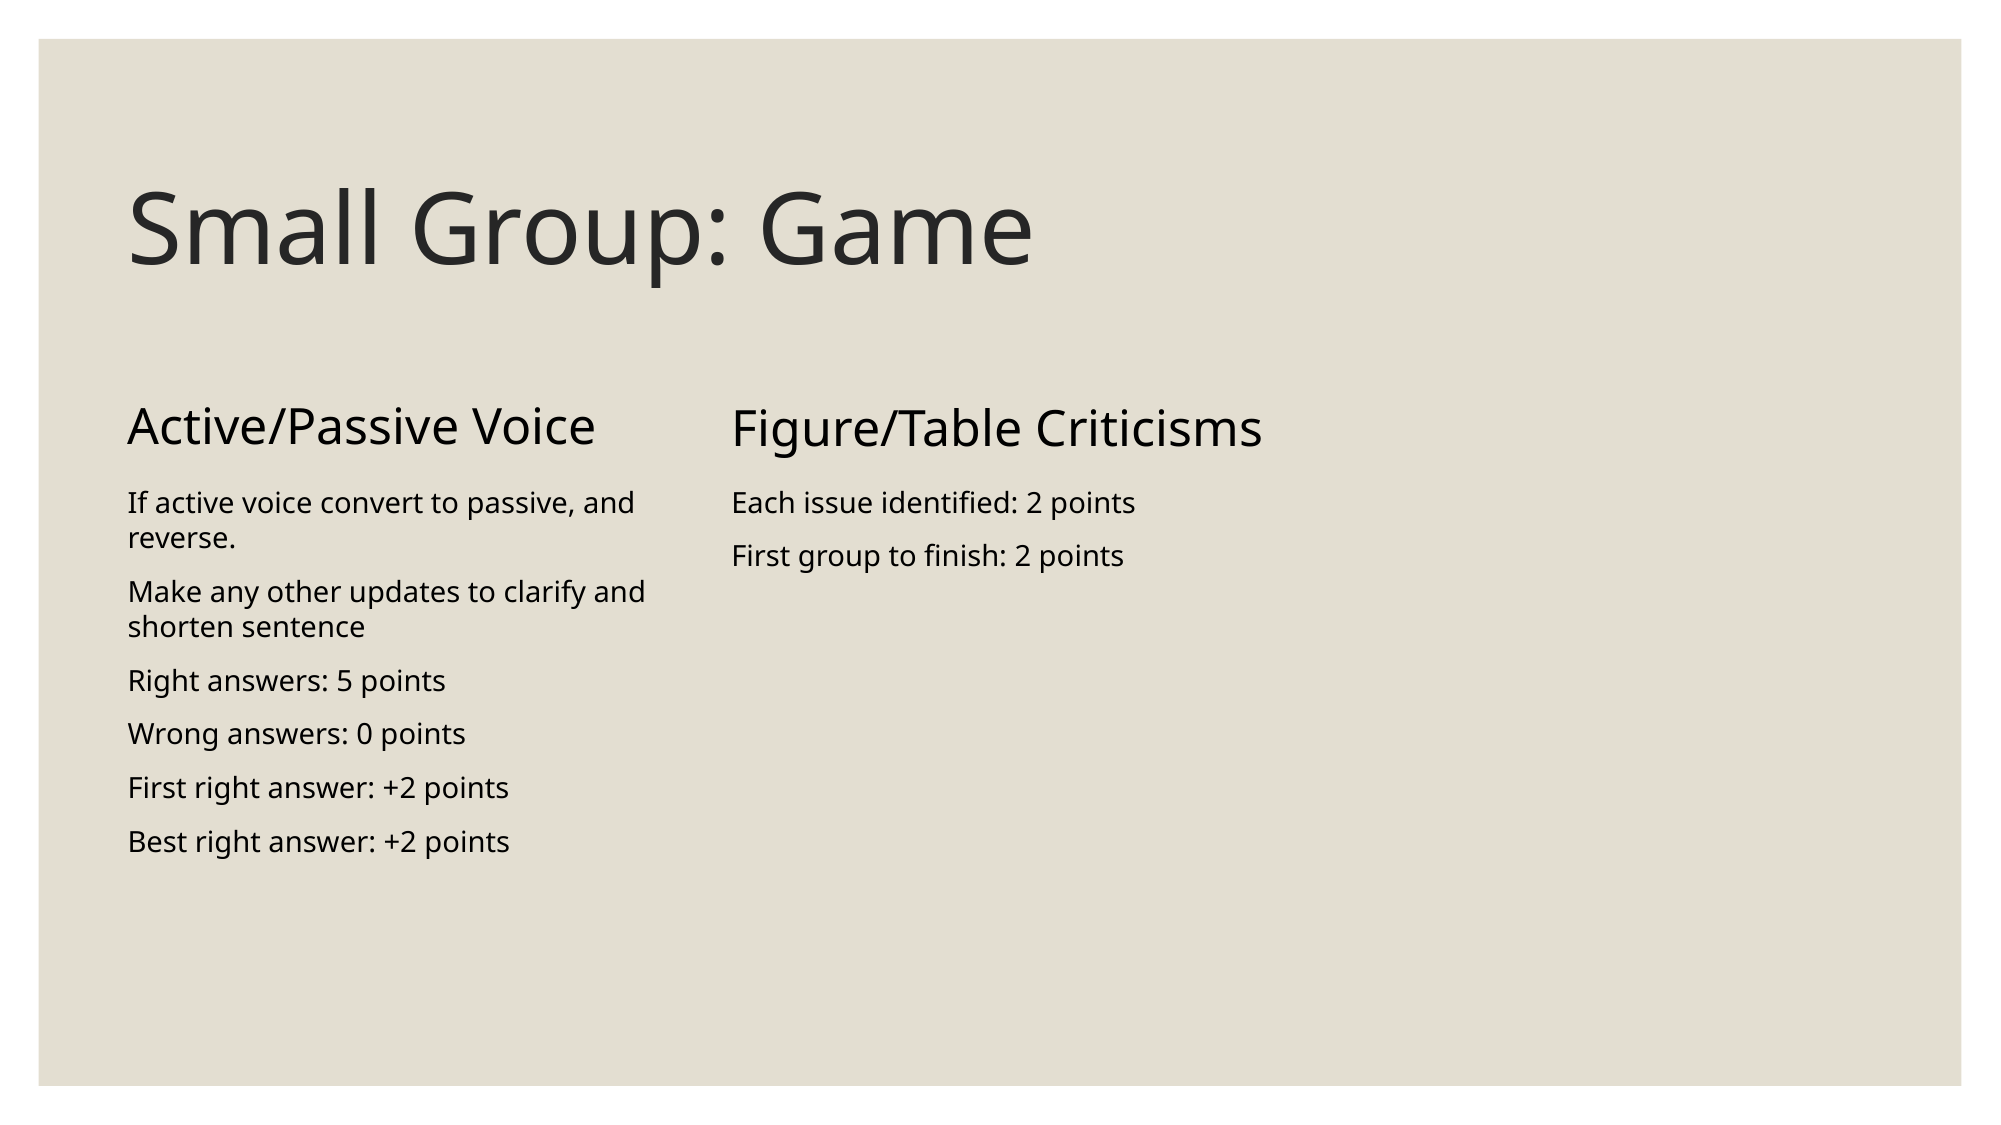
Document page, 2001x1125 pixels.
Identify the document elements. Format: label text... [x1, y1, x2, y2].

list If active voice convert to passive, and reverse. Make any other updates to clarify and shorten sentence Right answers: 5 points Wrong answers: 0 points First right answer: +2 points Best right answer: +2 points [112, 476, 680, 1021]
title Small Group: Game [112, 125, 1888, 339]
list Figure/Table Criticisms [716, 361, 1284, 464]
list Active/Passive Voice [112, 361, 680, 463]
list Each issue identified: 2 points First group to finish: 2 points [716, 476, 1284, 1021]
